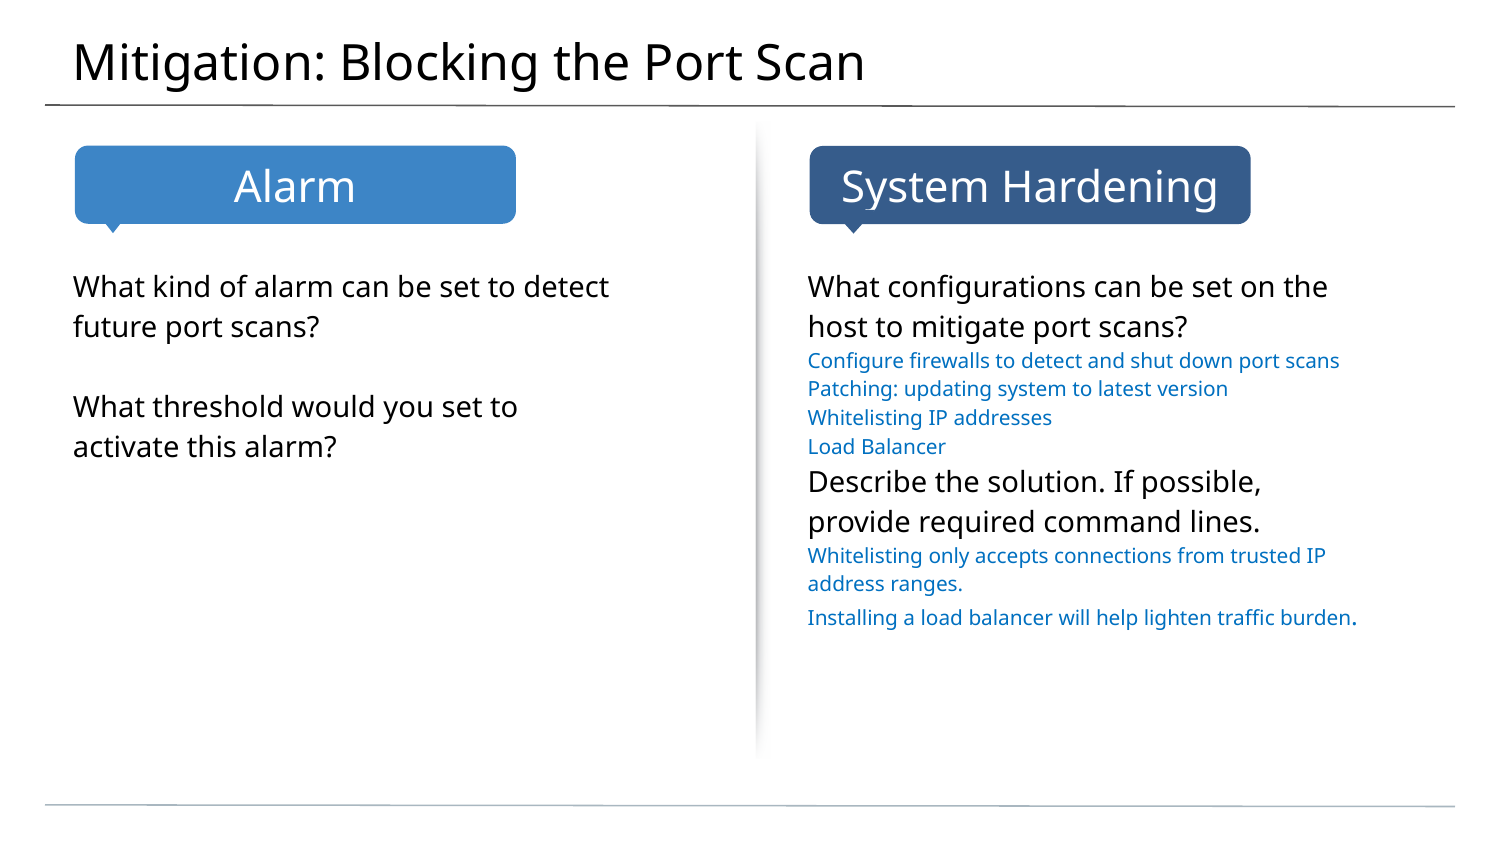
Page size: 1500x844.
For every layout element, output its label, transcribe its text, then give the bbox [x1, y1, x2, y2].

subtitle What kind of alarm can be set to detect future port scans? What threshold would you set to activate this alarm? [0, 262, 704, 764]
picture [703, 107, 839, 782]
title Mitigation: Blocking the Port Scan [0, 0, 1500, 88]
subtitle What configurations can be set on the host to mitigate port scans? Configure firewalls to detect and shut down port scans Patching: updating system to latest version Whitelisting IP addresses Load Balancer Describe the solution. If possible, provide required command lines. Whitelisting only accepts connections from trusted IP address ranges. Installing a load balancer will help lighten traffic burden. [732, 263, 1438, 805]
